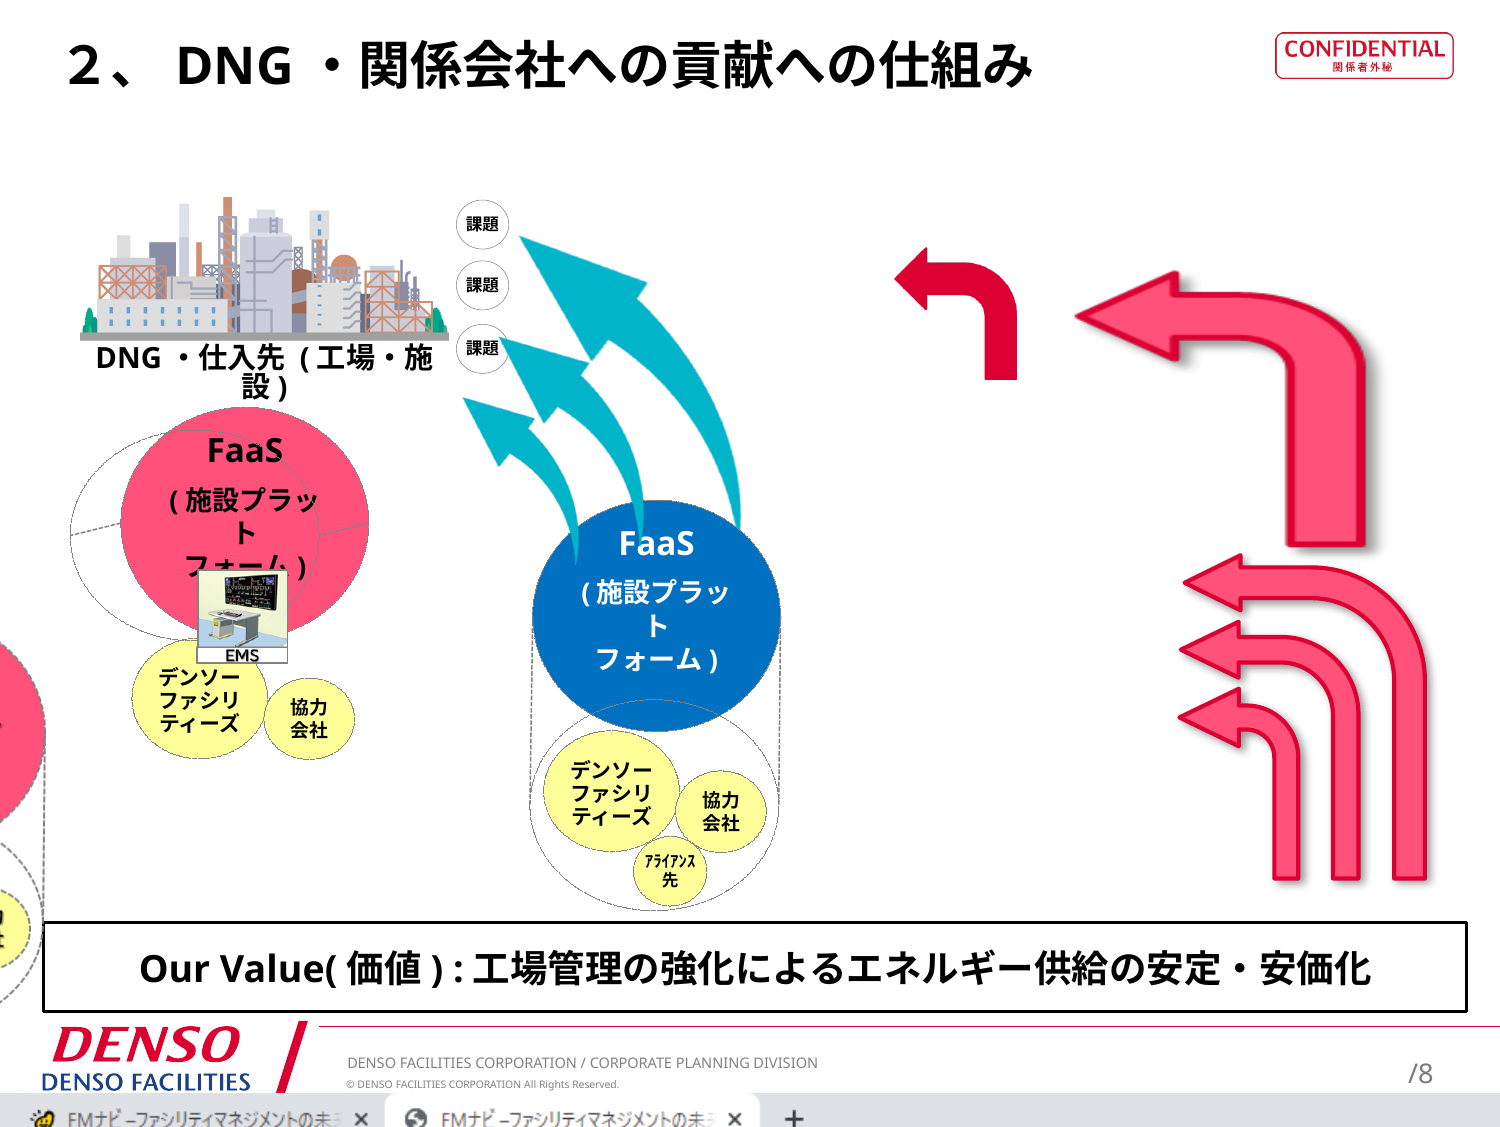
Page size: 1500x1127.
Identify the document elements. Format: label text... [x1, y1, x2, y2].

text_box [1179, 555, 1426, 879]
picture [80, 197, 449, 347]
text_box [70, 430, 319, 641]
picture [1066, 265, 1397, 566]
text_box Our Value(価値) :工場管理の強化によるエネルギー供給の安定・安価化 [51, 920, 1469, 1014]
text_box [69, 522, 122, 536]
picture [0, 1092, 1500, 1127]
text_box DNG・仕入先 (工場・施設) [80, 353, 449, 411]
picture [196, 568, 288, 673]
text_box 協力 会社 [263, 678, 355, 760]
picture [433, 181, 830, 574]
text_box FaaS (施設プラット フォーム) [168, 407, 369, 522]
text_box 課題 [456, 324, 502, 368]
text_box デンソー ファシリティーズ [131, 641, 268, 759]
text_box 課題 [456, 200, 509, 250]
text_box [318, 522, 370, 536]
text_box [529, 499, 781, 911]
picture [0, 615, 250, 1091]
title ２、DNG・関係会社への貢献への仕組み [0, 32, 1500, 110]
picture [894, 246, 1018, 381]
text_box 課題 [456, 260, 495, 310]
text_box FaaS (施設プラット フォーム) [292, 543, 367, 631]
